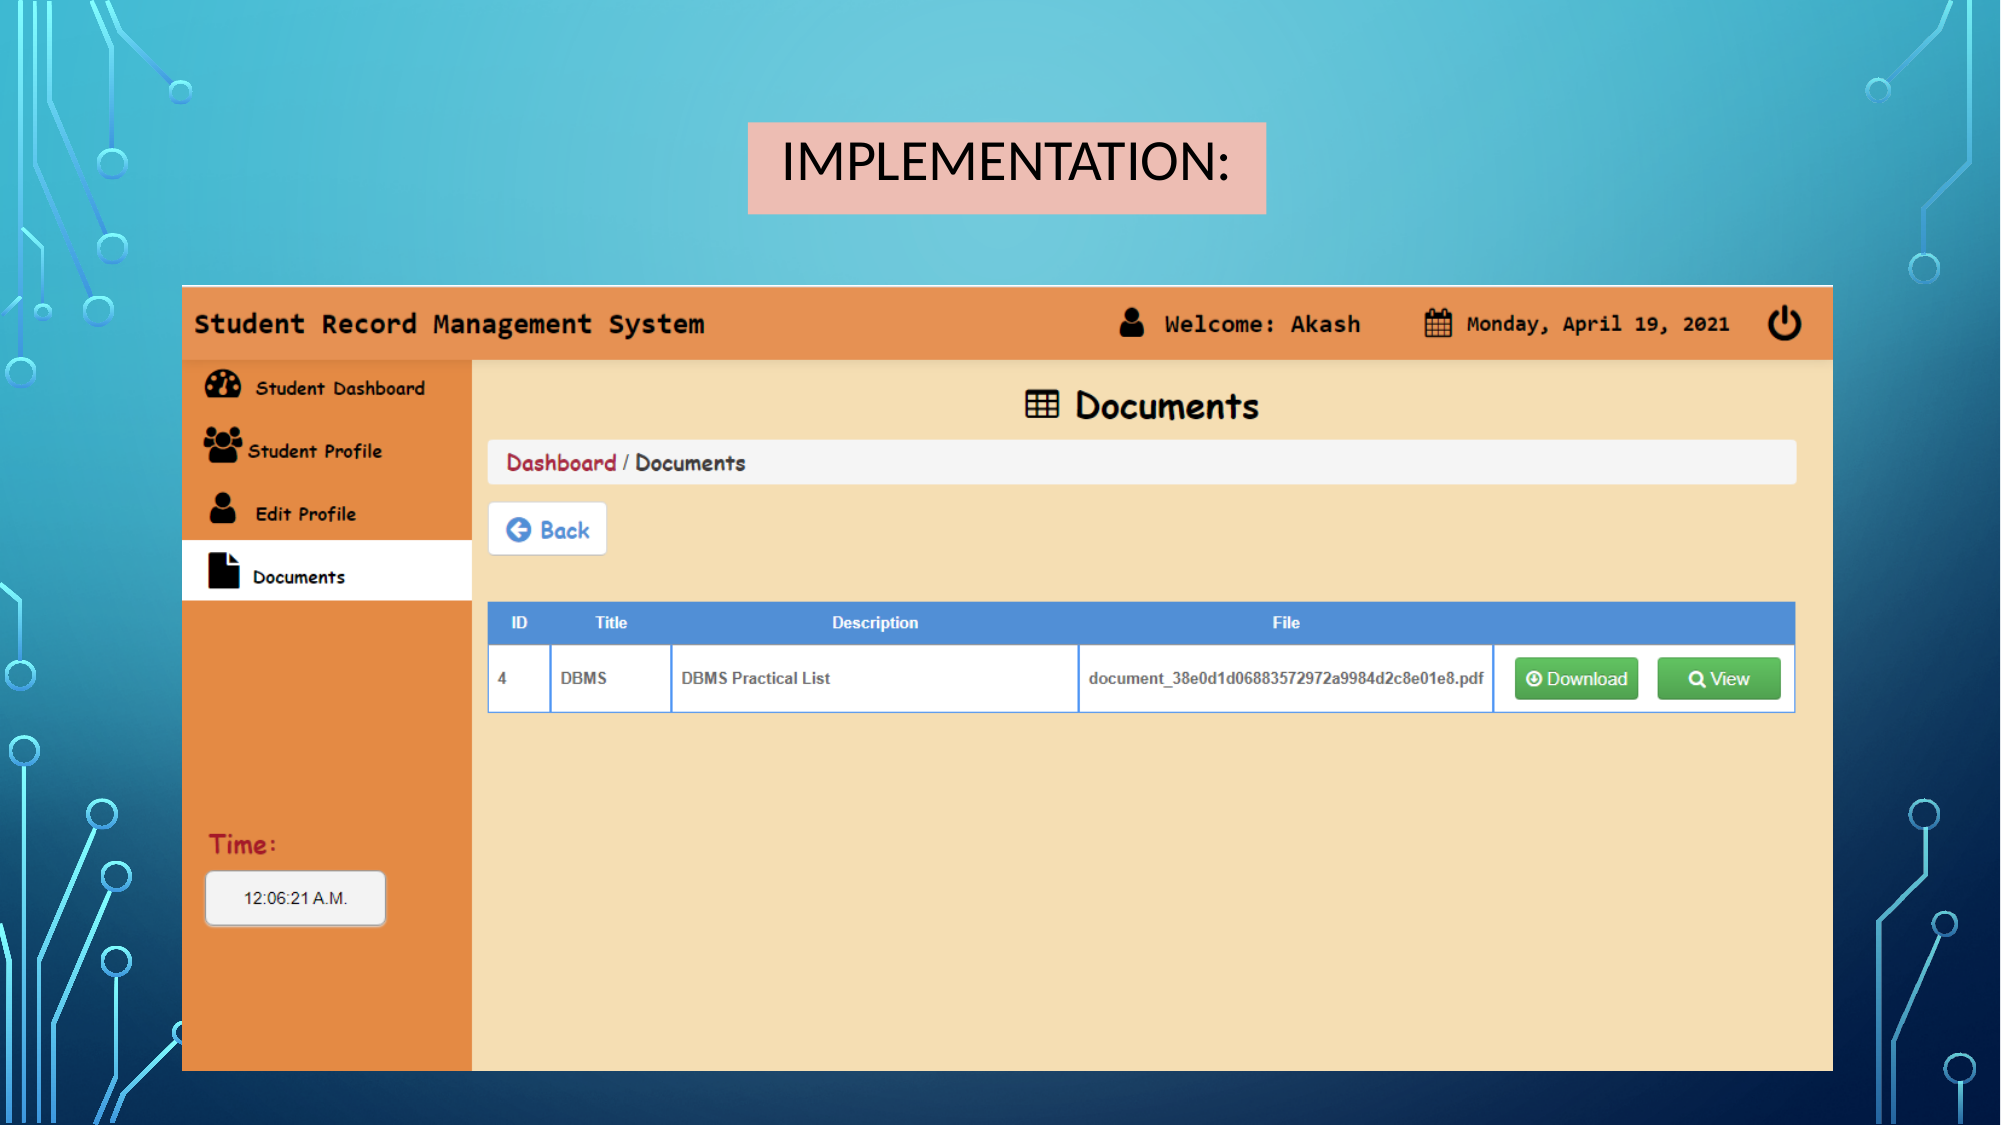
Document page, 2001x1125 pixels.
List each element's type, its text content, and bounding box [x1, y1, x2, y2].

text_box Implementation: [747, 122, 1267, 215]
picture [181, 284, 1833, 1071]
